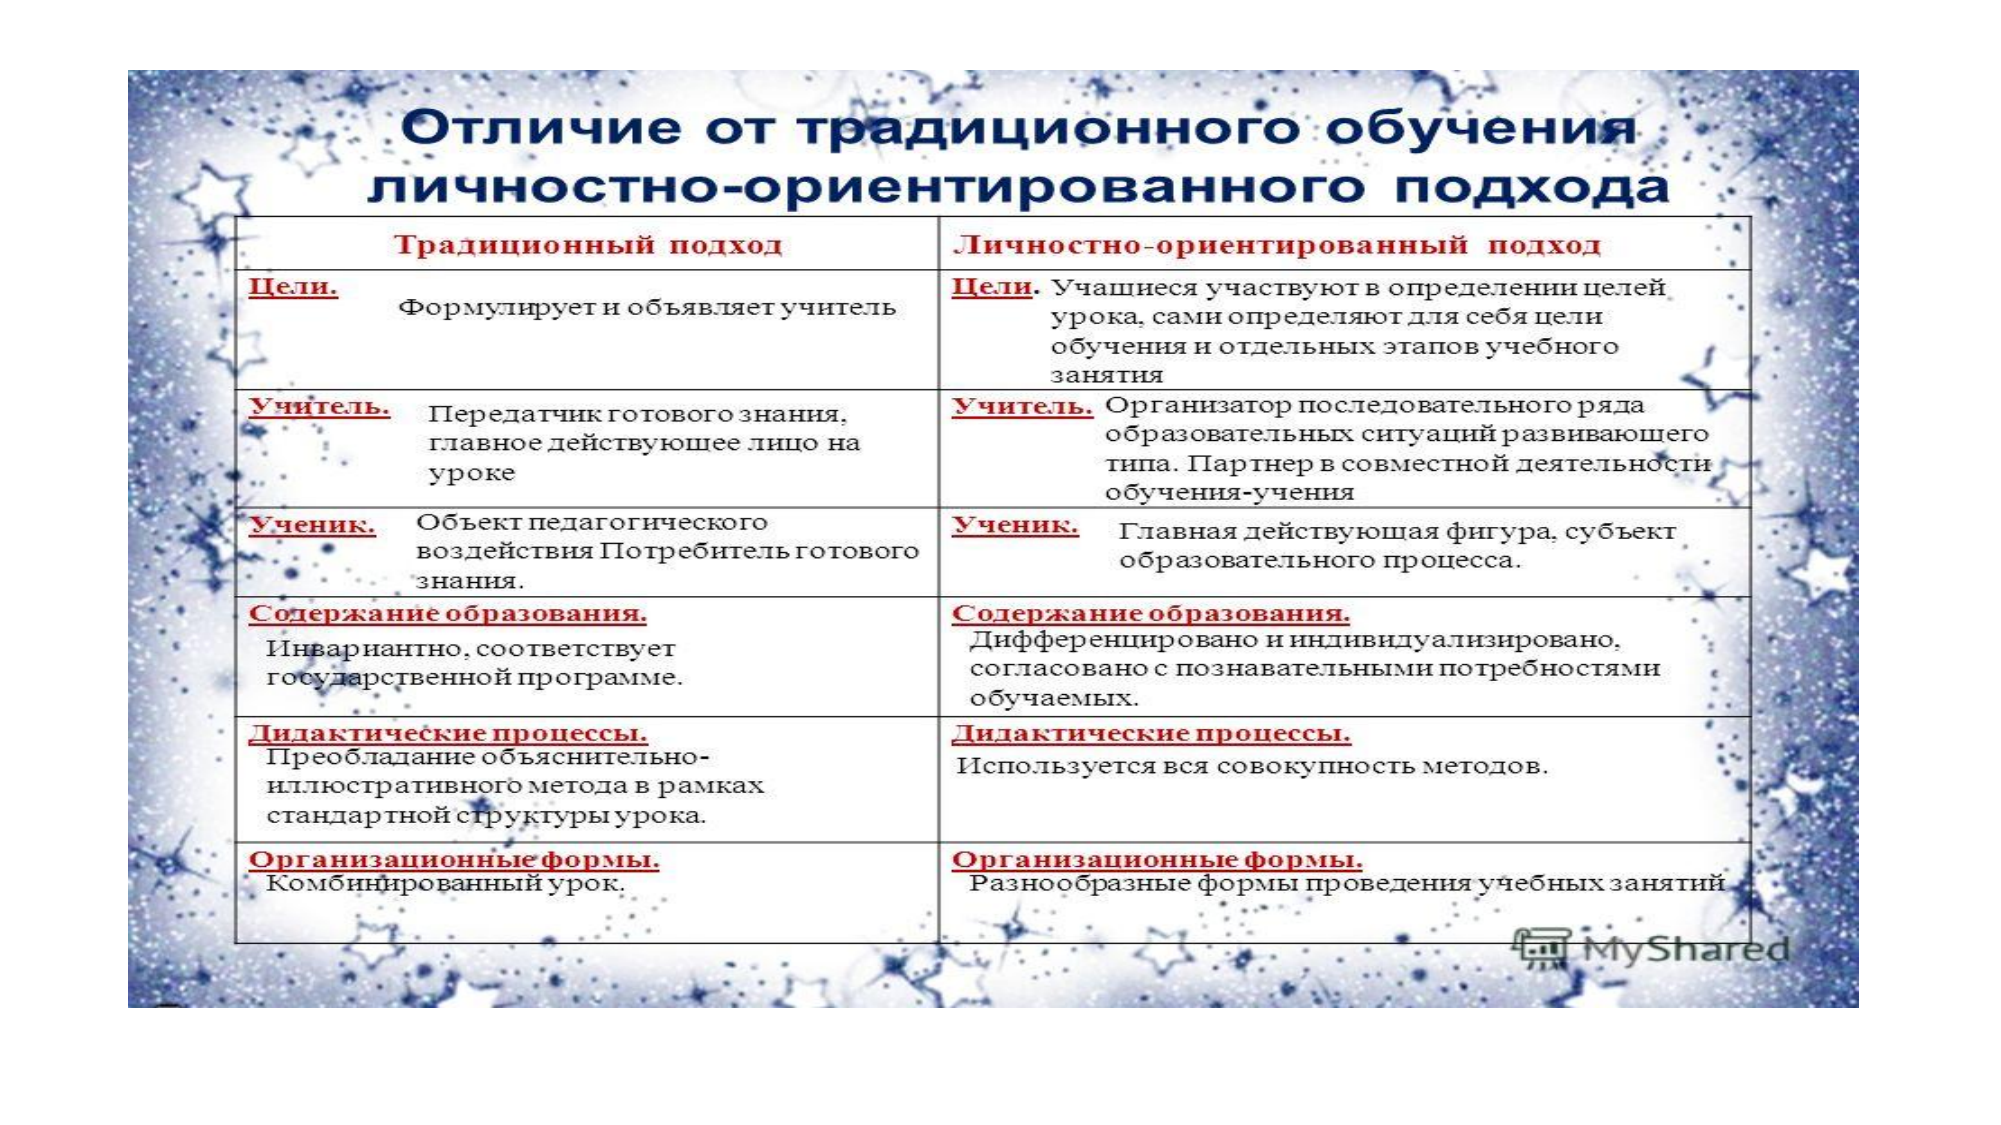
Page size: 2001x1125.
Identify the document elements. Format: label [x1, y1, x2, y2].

list [128, 70, 1859, 1008]
